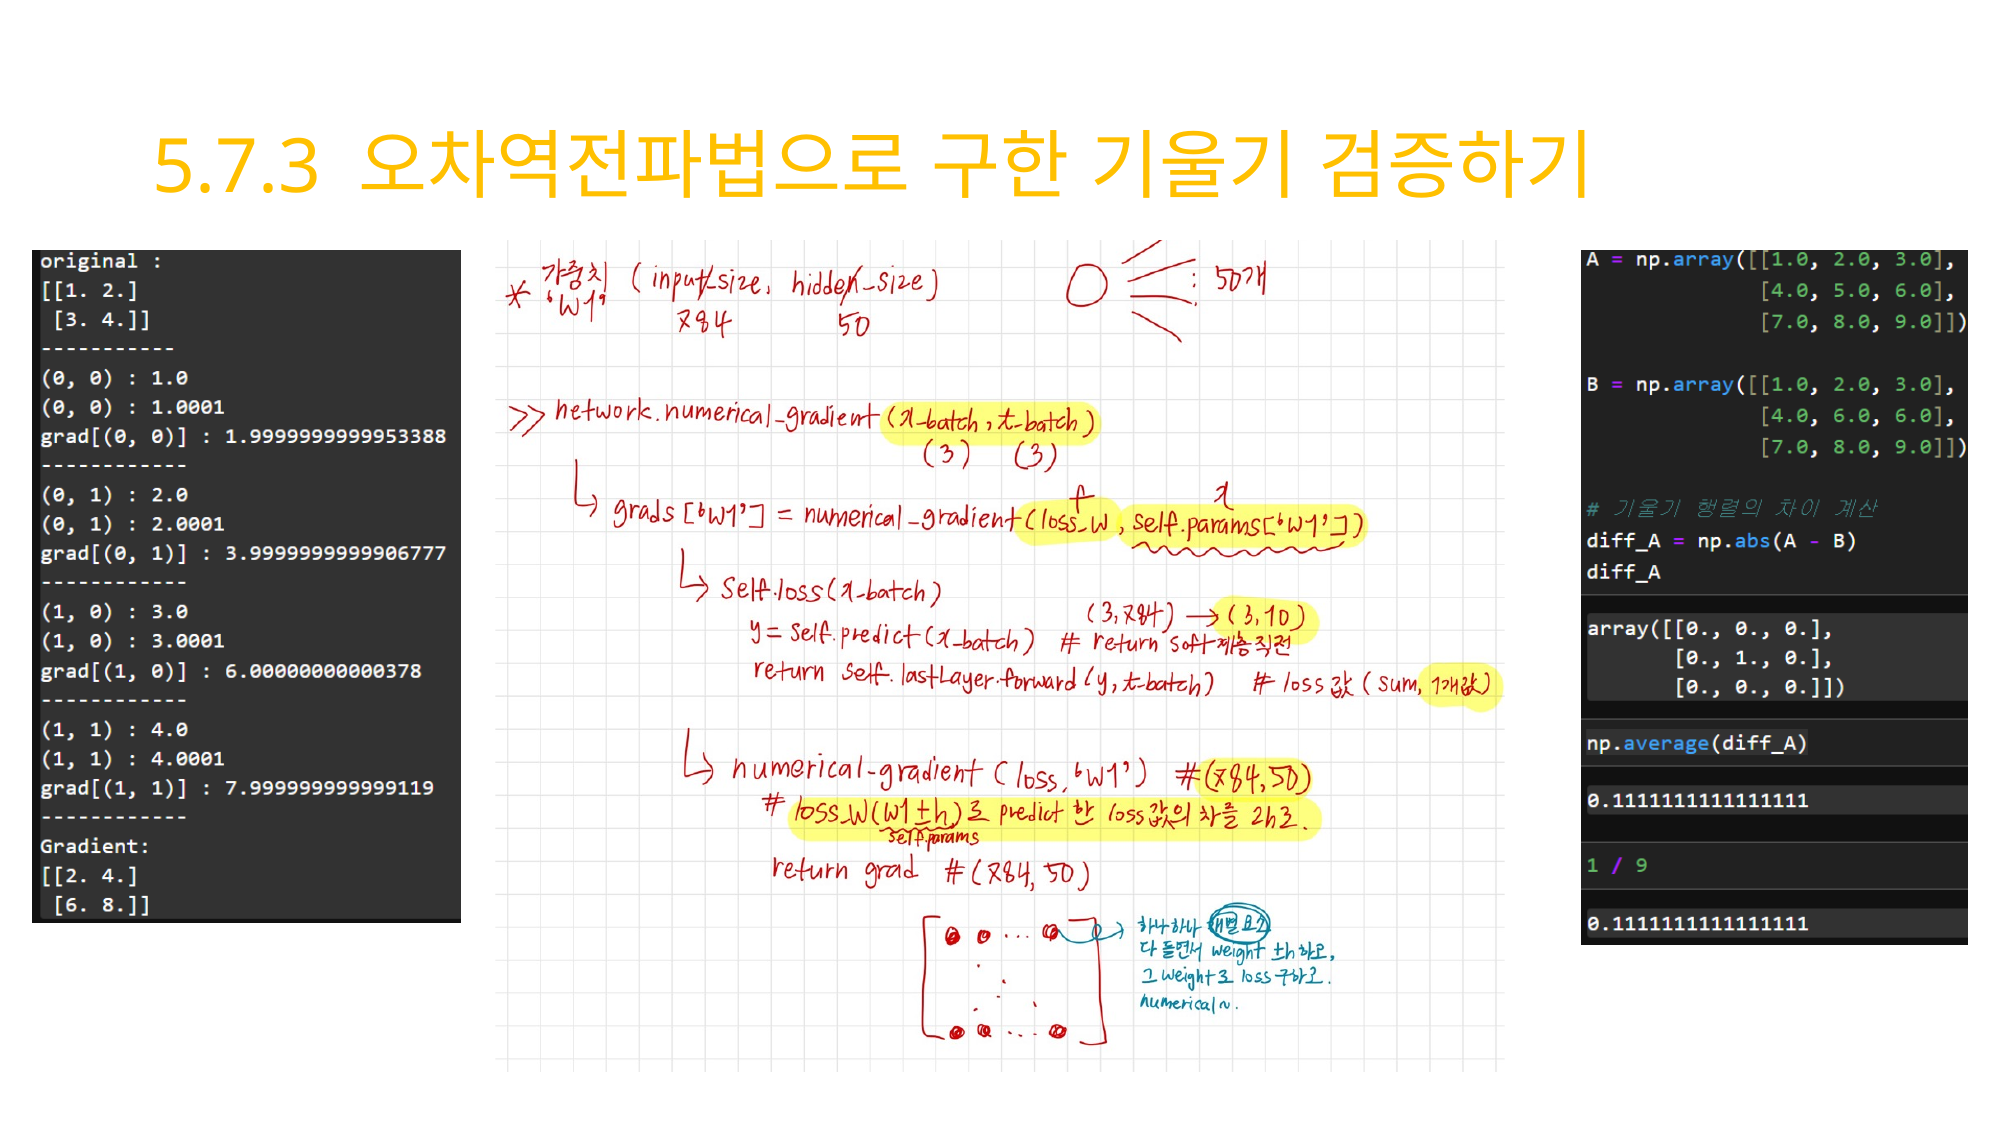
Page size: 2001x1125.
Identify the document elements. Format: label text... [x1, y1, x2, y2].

picture [32, 250, 461, 923]
title 5.7.3 오차역전파법으로 구한 기울기 검증하기 [137, 59, 1863, 278]
picture [1581, 250, 1968, 945]
picture [495, 240, 1505, 1072]
